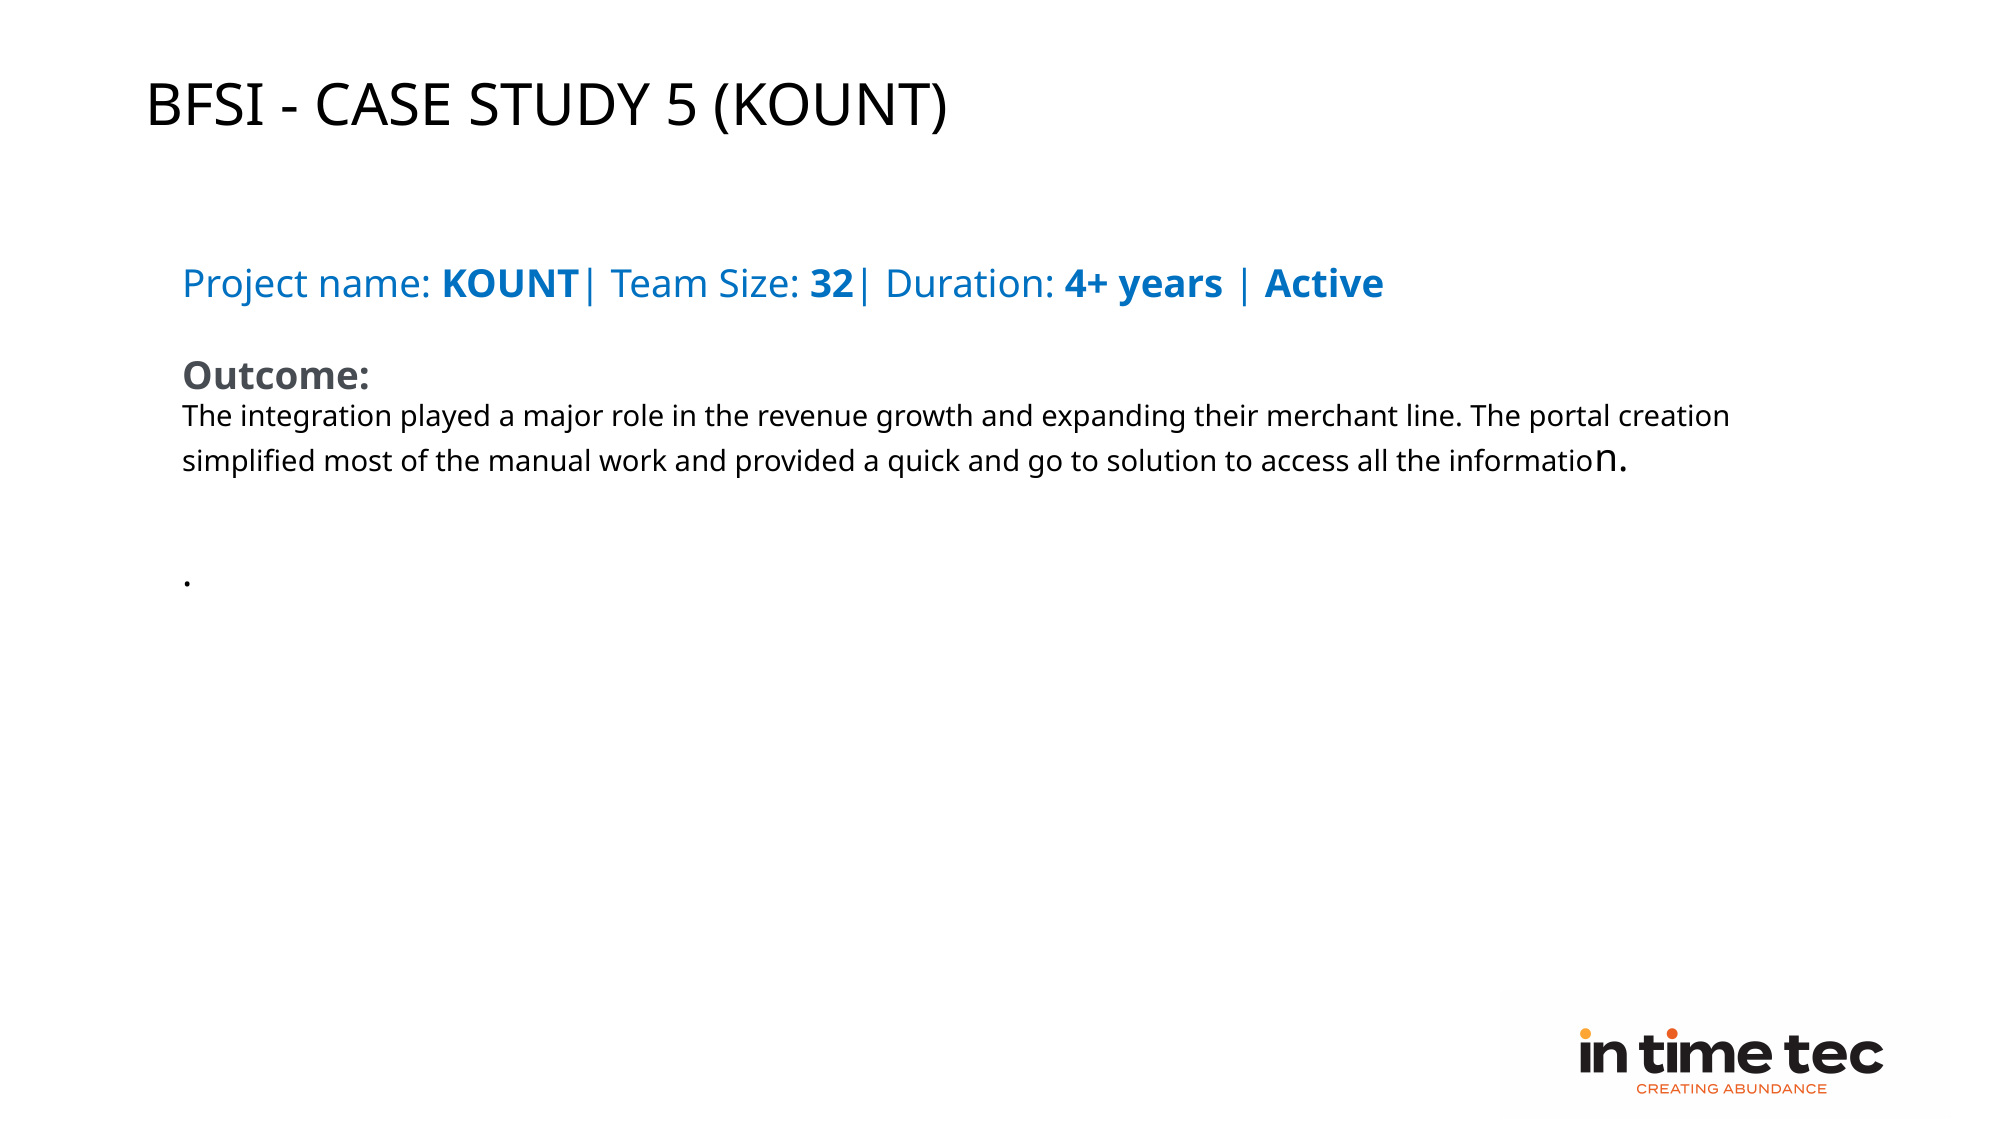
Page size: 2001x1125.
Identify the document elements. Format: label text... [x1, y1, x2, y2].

text_box Project name: KOUNT| Team Size: 32| Duration: 4+ years | Active Outcome: The integration played a major role in the revenue growth and expanding their merchant line. The portal creation simplified most of the manual work and provided a quick and go to solution to access all the information. . [172, 251, 1829, 935]
picture [1500, 990, 1953, 1119]
title BFSI - CASE STUDY 5 (KOUNT) [130, 36, 1931, 177]
